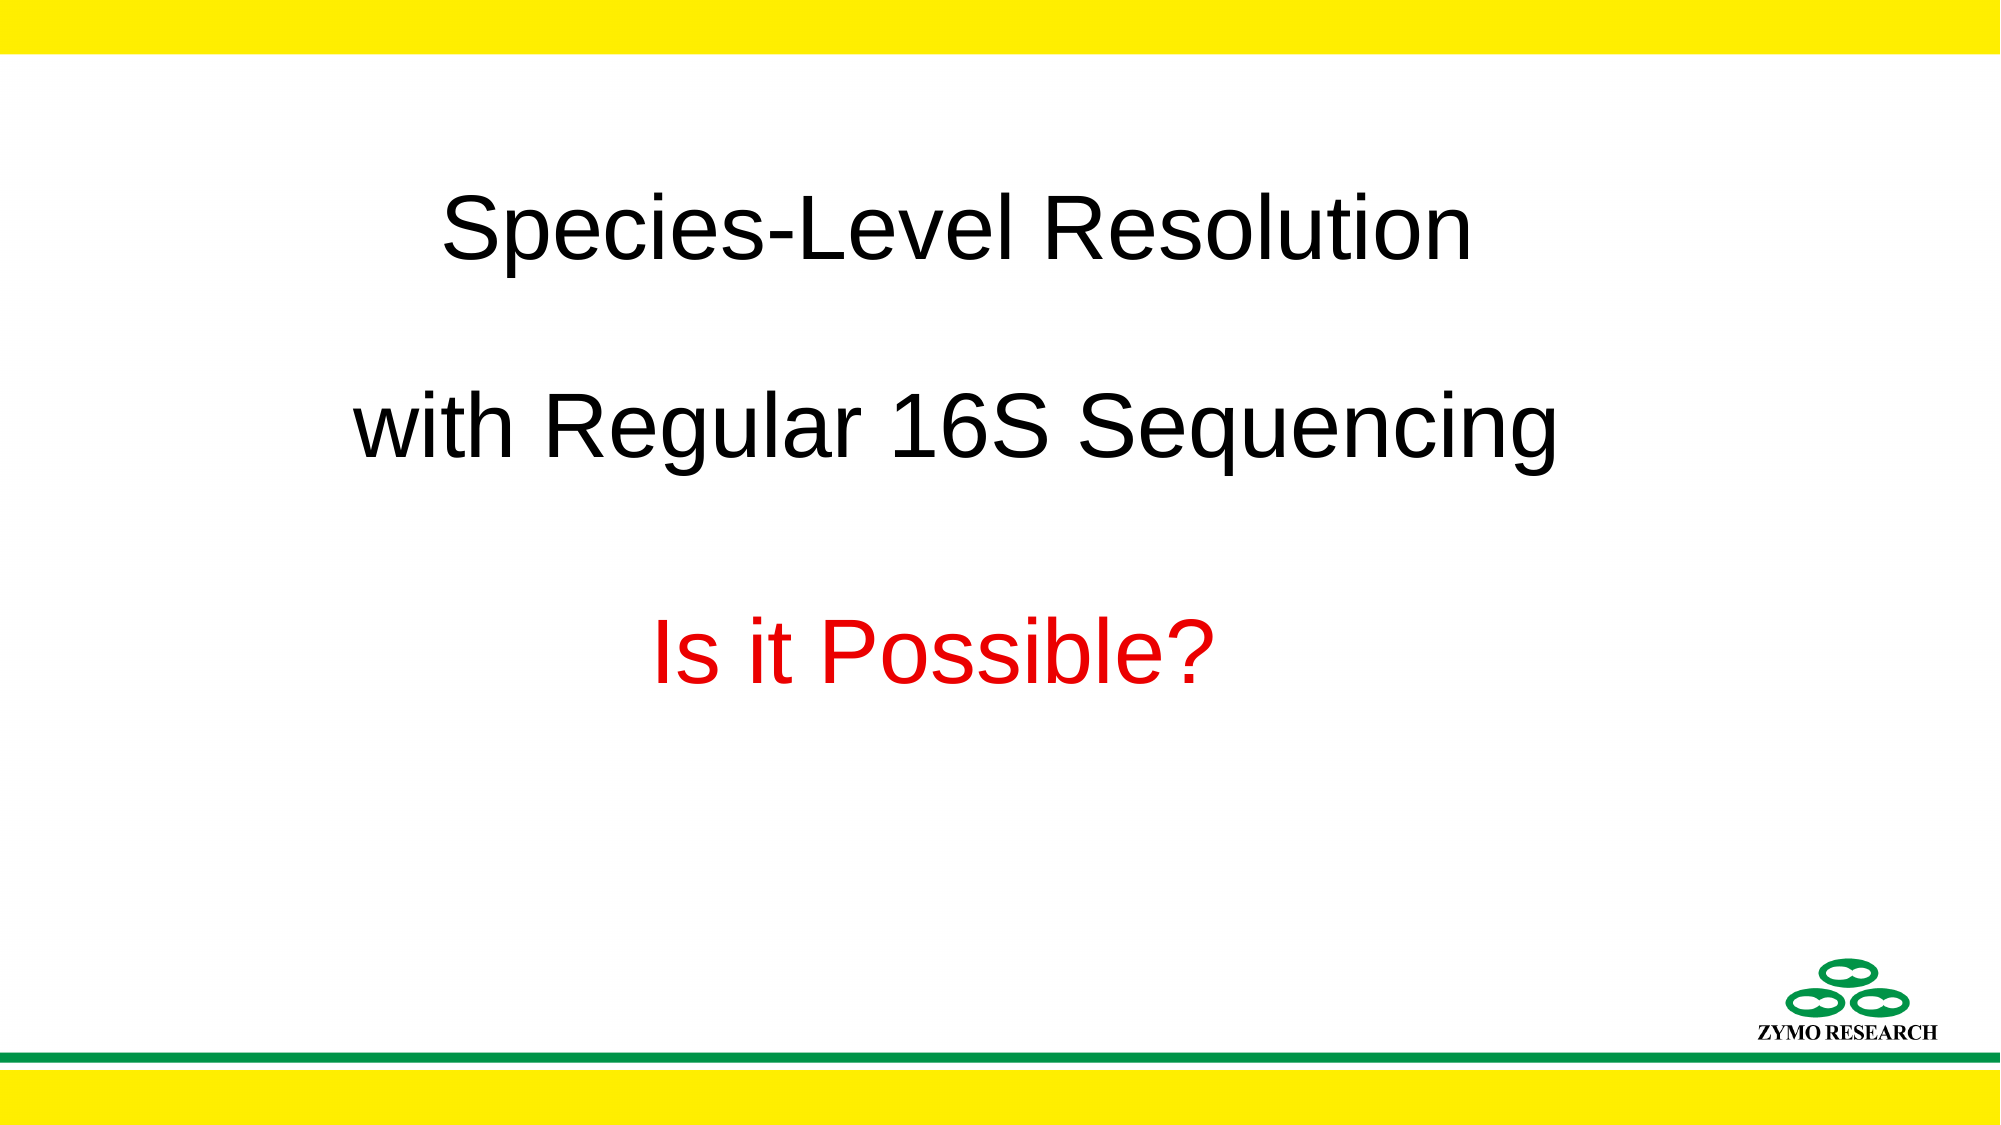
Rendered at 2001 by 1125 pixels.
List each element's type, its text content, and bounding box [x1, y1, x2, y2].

title Species-Level Resolution with Regular 16S Sequencing [261, 172, 1655, 391]
list Is it Possible? [608, 596, 1260, 692]
picture [0, 0, 2000, 1125]
